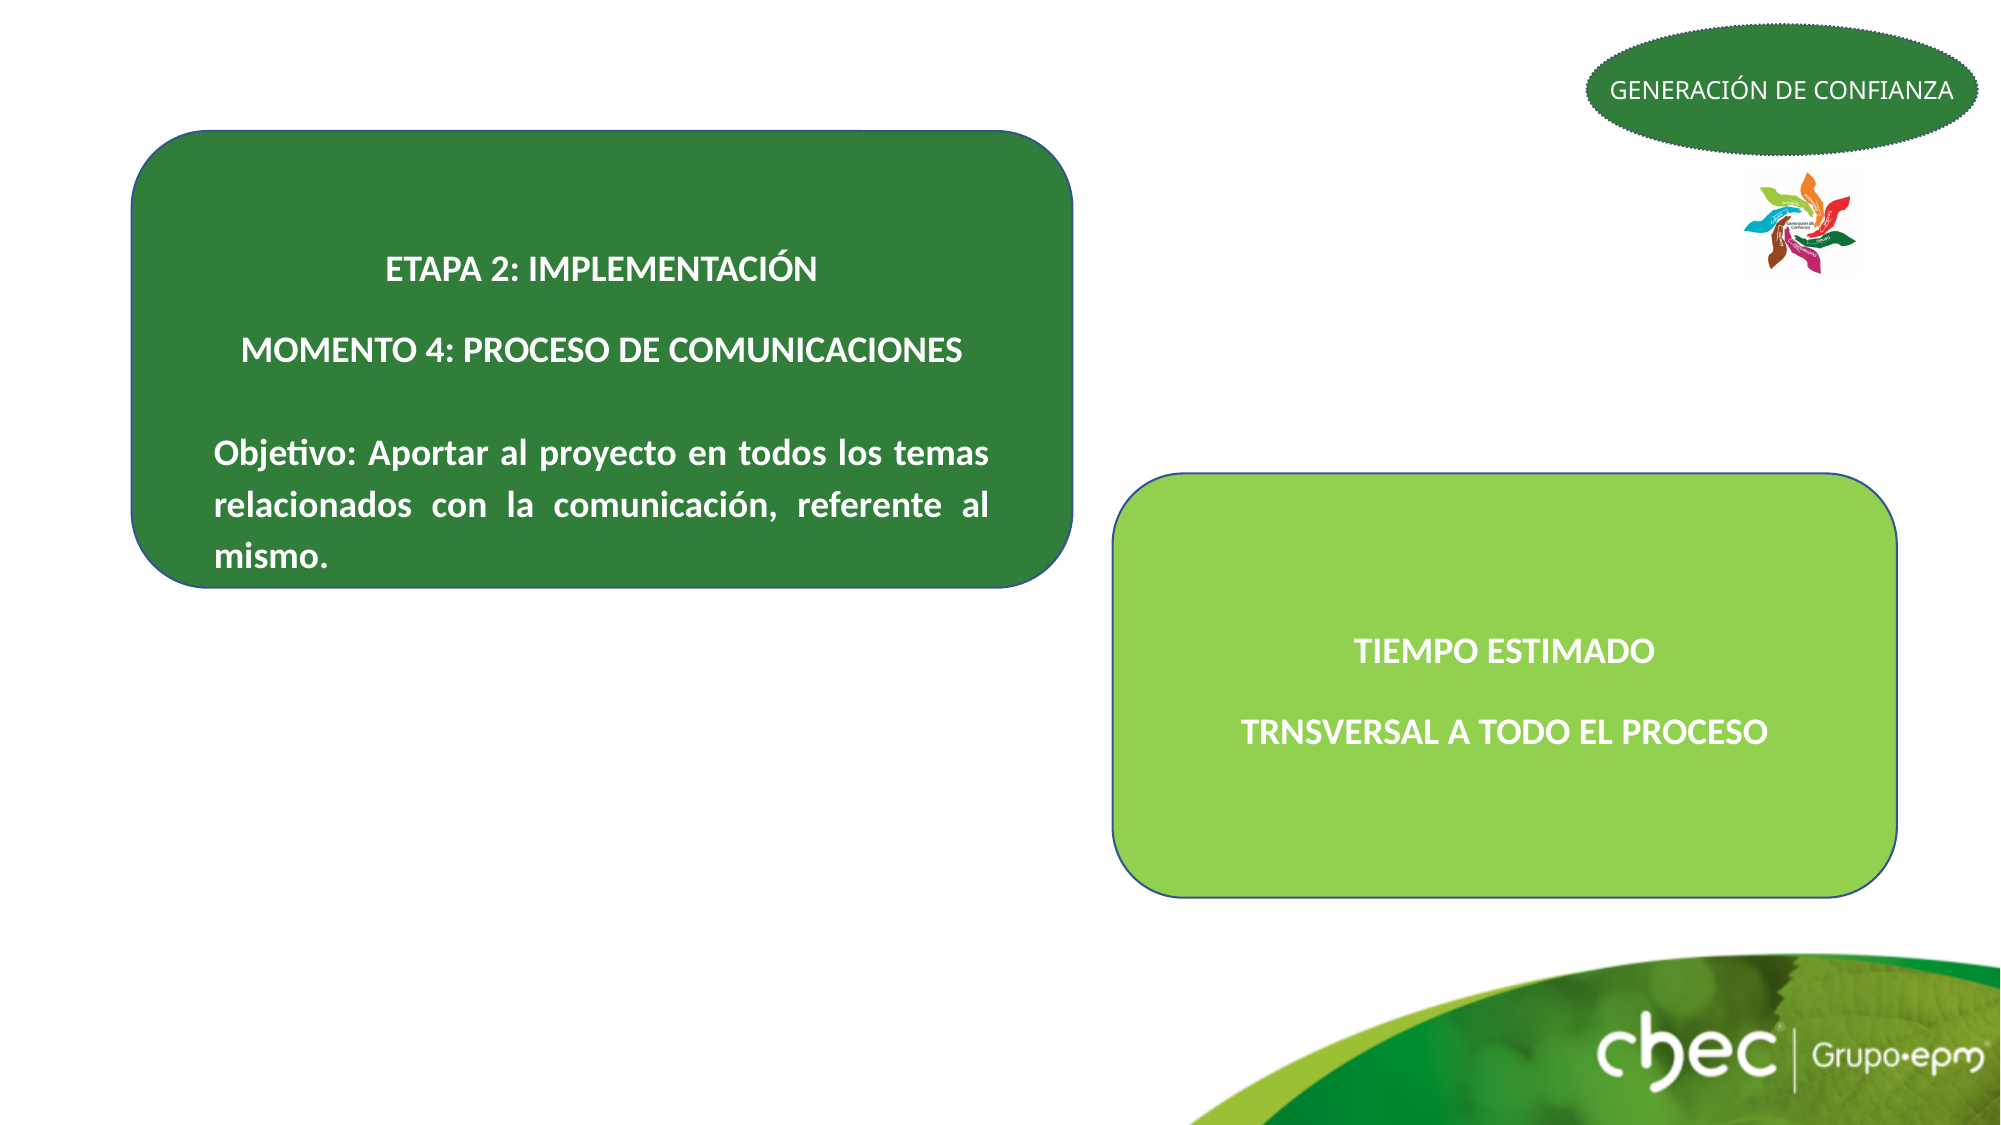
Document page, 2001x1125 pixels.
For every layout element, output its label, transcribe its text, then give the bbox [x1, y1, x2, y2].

picture [1740, 168, 1863, 277]
text_box TIEMPO ESTIMADO TRNSVERSAL A TODO EL PROCESO [1111, 472, 1898, 899]
text_box ETAPA 2: IMPLEMENTACIÓN MOMENTO 4: PROCESO DE COMUNICACIONES Objetivo: Aportar al proyecto en todos los temas relacionados con la comunicación, referente al mismo. [199, 229, 1005, 584]
text_box [130, 129, 1074, 589]
text_box GENERACIÓN DE CONFIANZA [1586, 24, 1978, 156]
